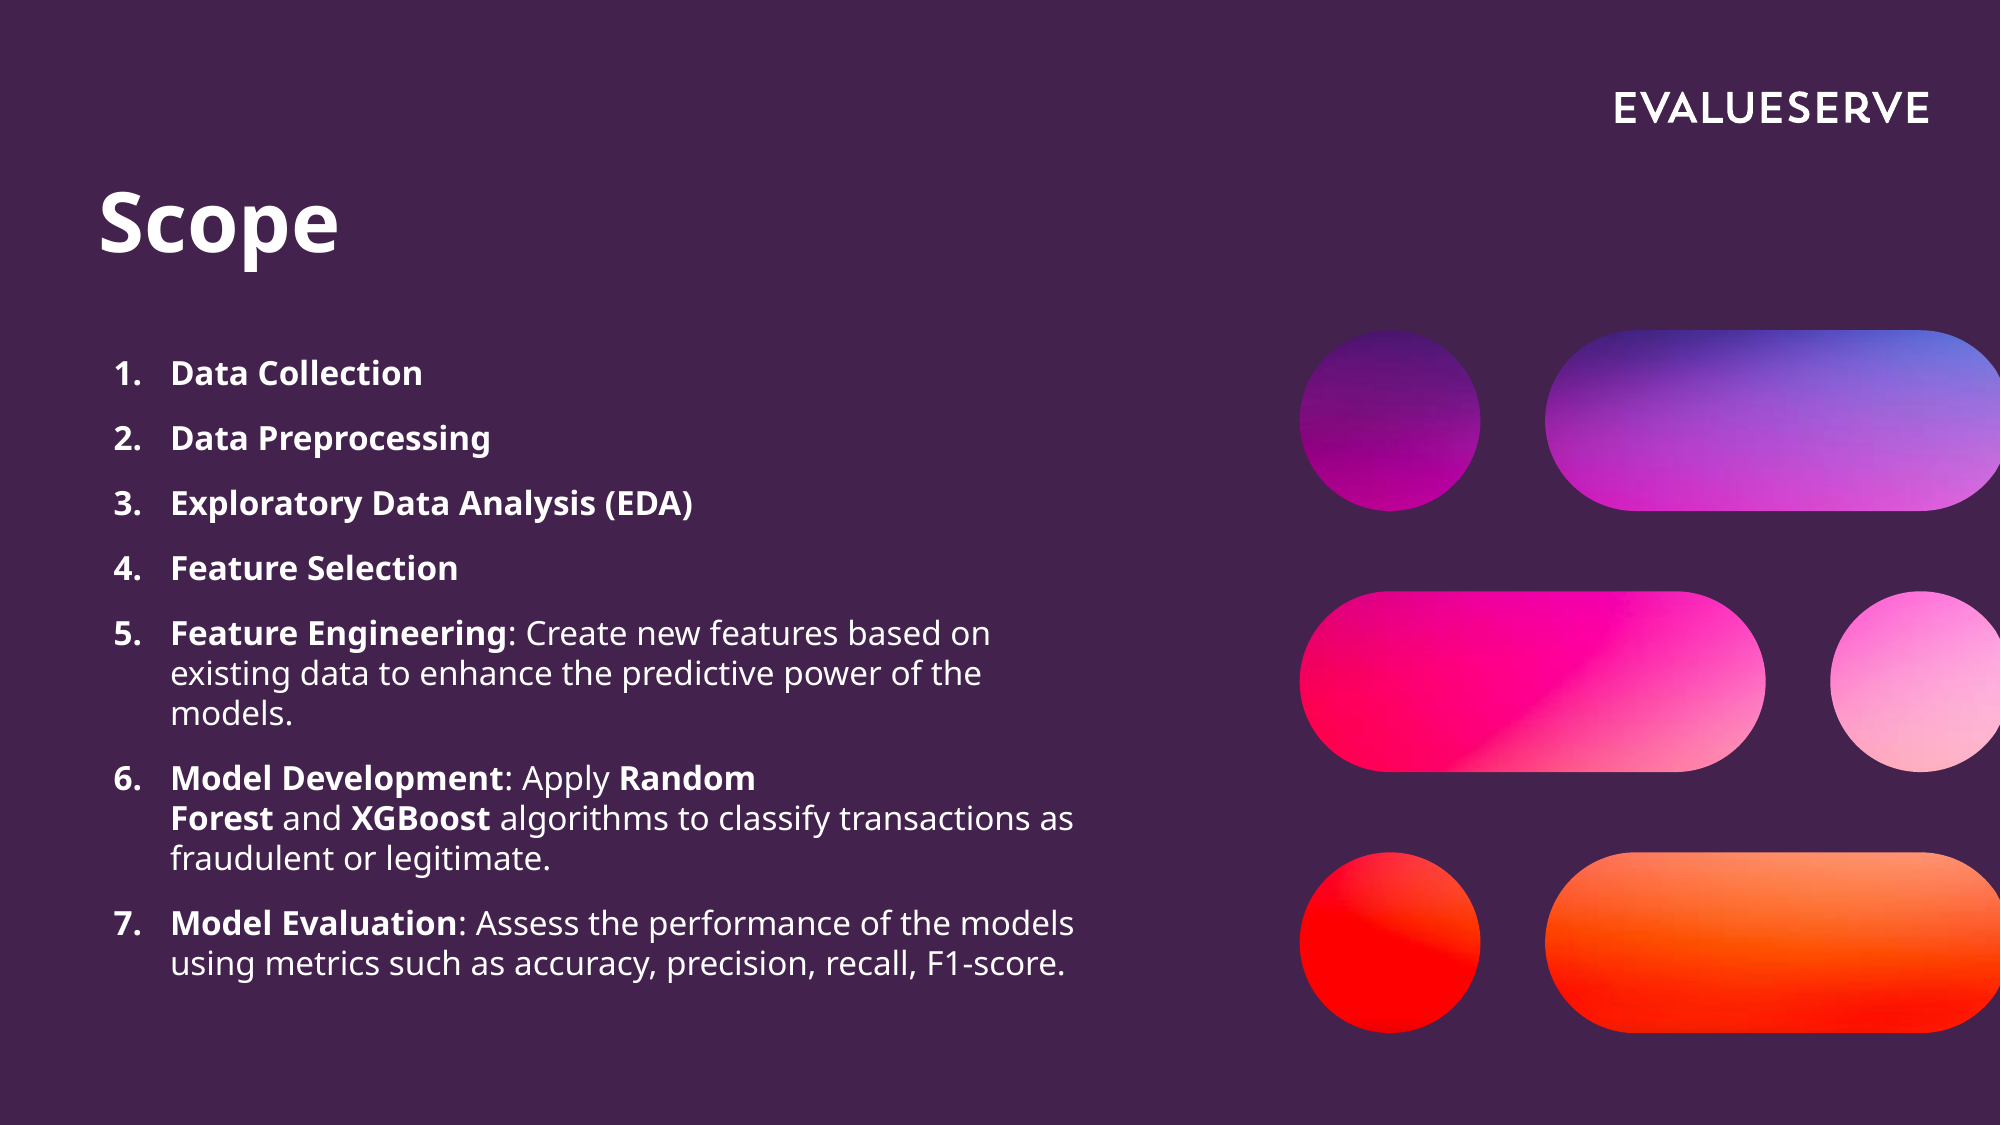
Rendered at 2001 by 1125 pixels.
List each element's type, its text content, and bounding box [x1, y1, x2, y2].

picture [1830, 591, 2000, 773]
picture [1545, 852, 2000, 1034]
picture [1299, 362, 1481, 512]
picture [1545, 330, 2000, 512]
text_box Scope [98, 88, 1520, 362]
picture [1299, 591, 1766, 773]
text_box Data Collection Data Preprocessing Exploratory Data Analysis (EDA) Feature Selection Feature Engineering: Create new features based on existing data to enhance the predictive power of the models. Model Development: Apply Random Forest and XGBoost algorithms to classify transactions as fraudulent or legitimate. Model Evaluation: Assess the performance of the models using metrics such as accuracy, precision, recall, F1-score. [98, 345, 1098, 990]
picture [1299, 852, 1481, 1034]
